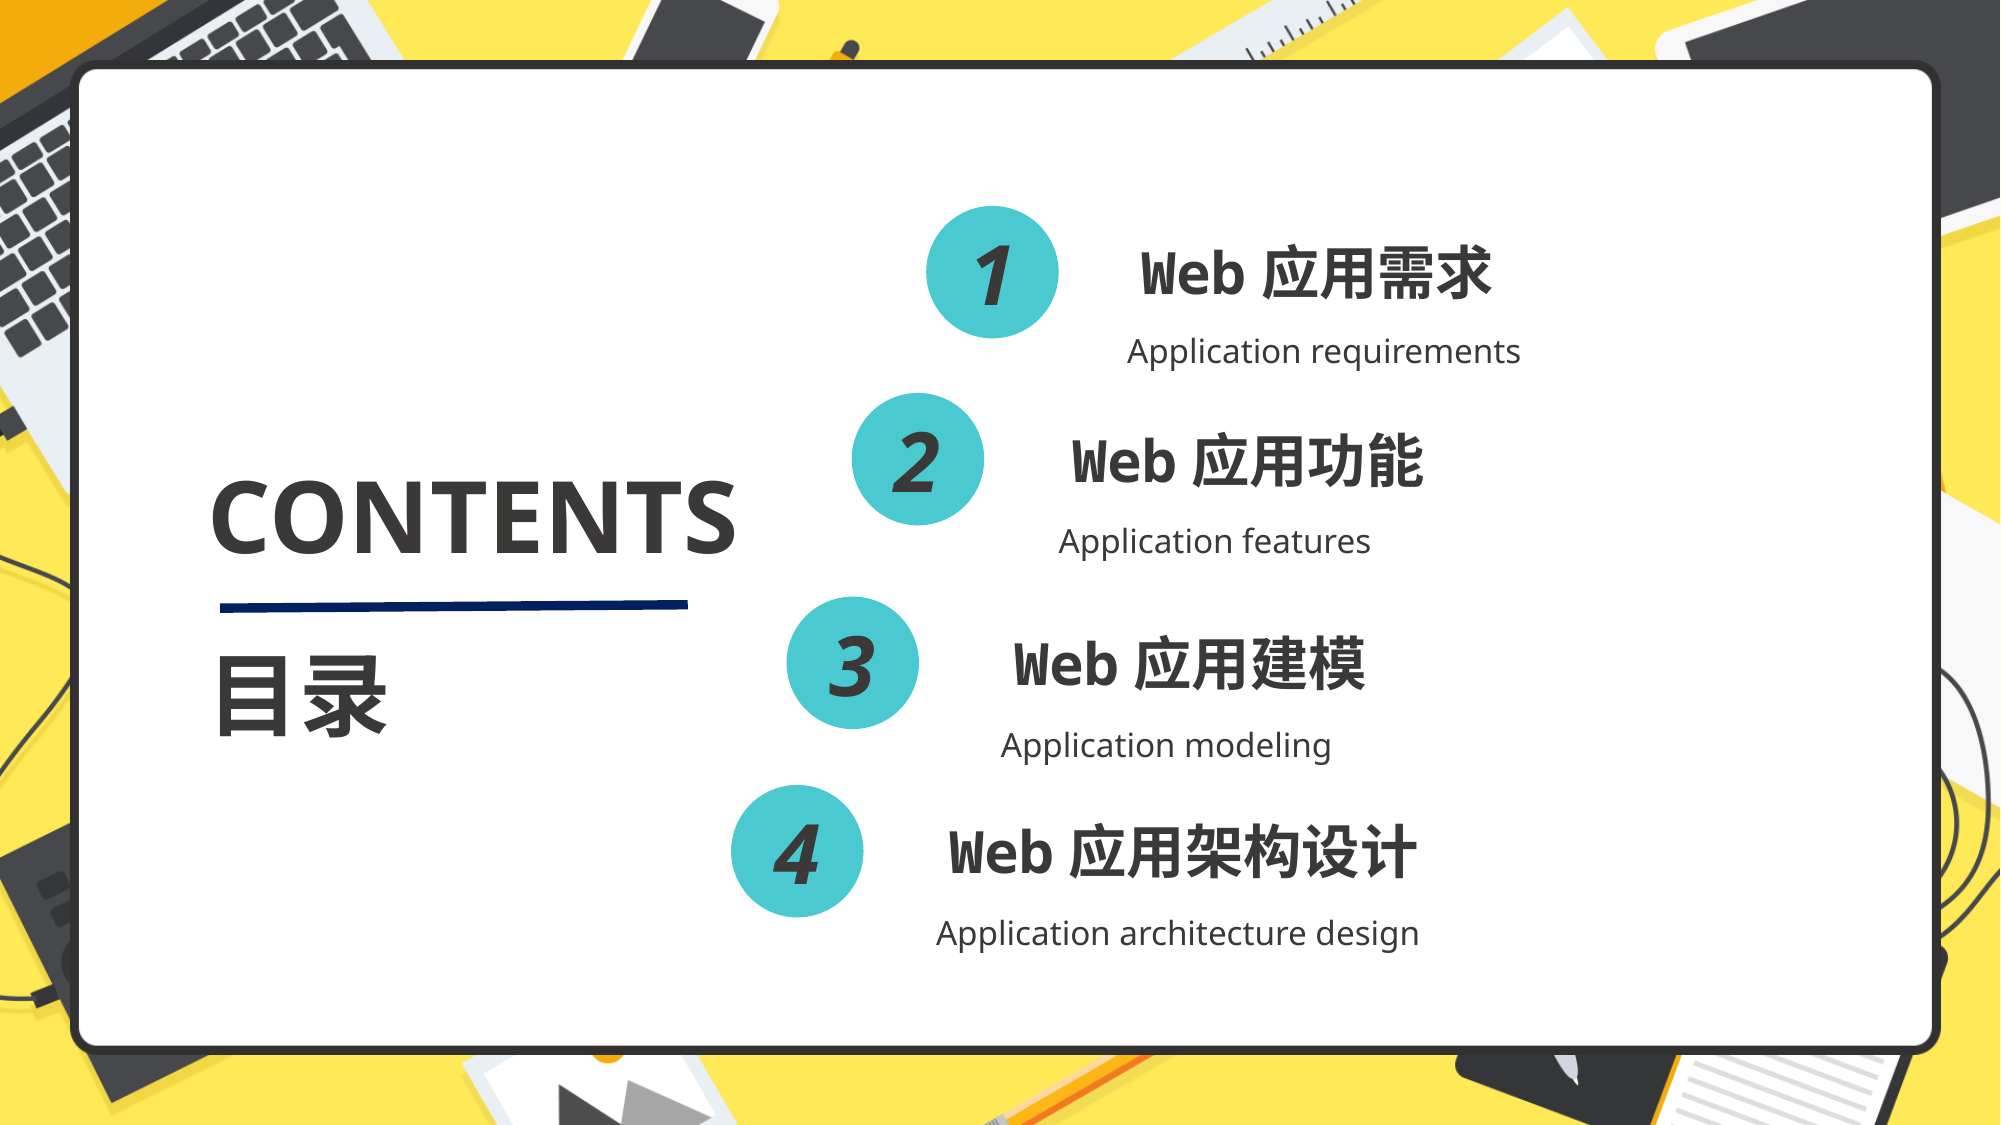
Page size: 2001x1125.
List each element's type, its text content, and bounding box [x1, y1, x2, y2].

text_box 4 [731, 784, 864, 918]
text_box 1 [926, 205, 1059, 339]
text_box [220, 604, 688, 609]
text_box Application requirements [1127, 322, 1560, 370]
text_box CONTENTS [192, 446, 844, 581]
text_box Web应用架构设计 [935, 808, 1778, 893]
picture [0, 0, 2001, 1125]
text_box Web应用建模 [999, 619, 1779, 705]
text_box Application modeling [1000, 715, 1434, 764]
text_box Web应用功能 [1057, 416, 1709, 501]
text_box 目录 [192, 630, 643, 756]
text_box Application architecture design [936, 904, 1445, 953]
text_box 2 [851, 392, 985, 526]
text_box 3 [786, 596, 919, 730]
text_box Web应用需求 [1127, 229, 1830, 314]
text_box Application features [1058, 512, 1492, 561]
